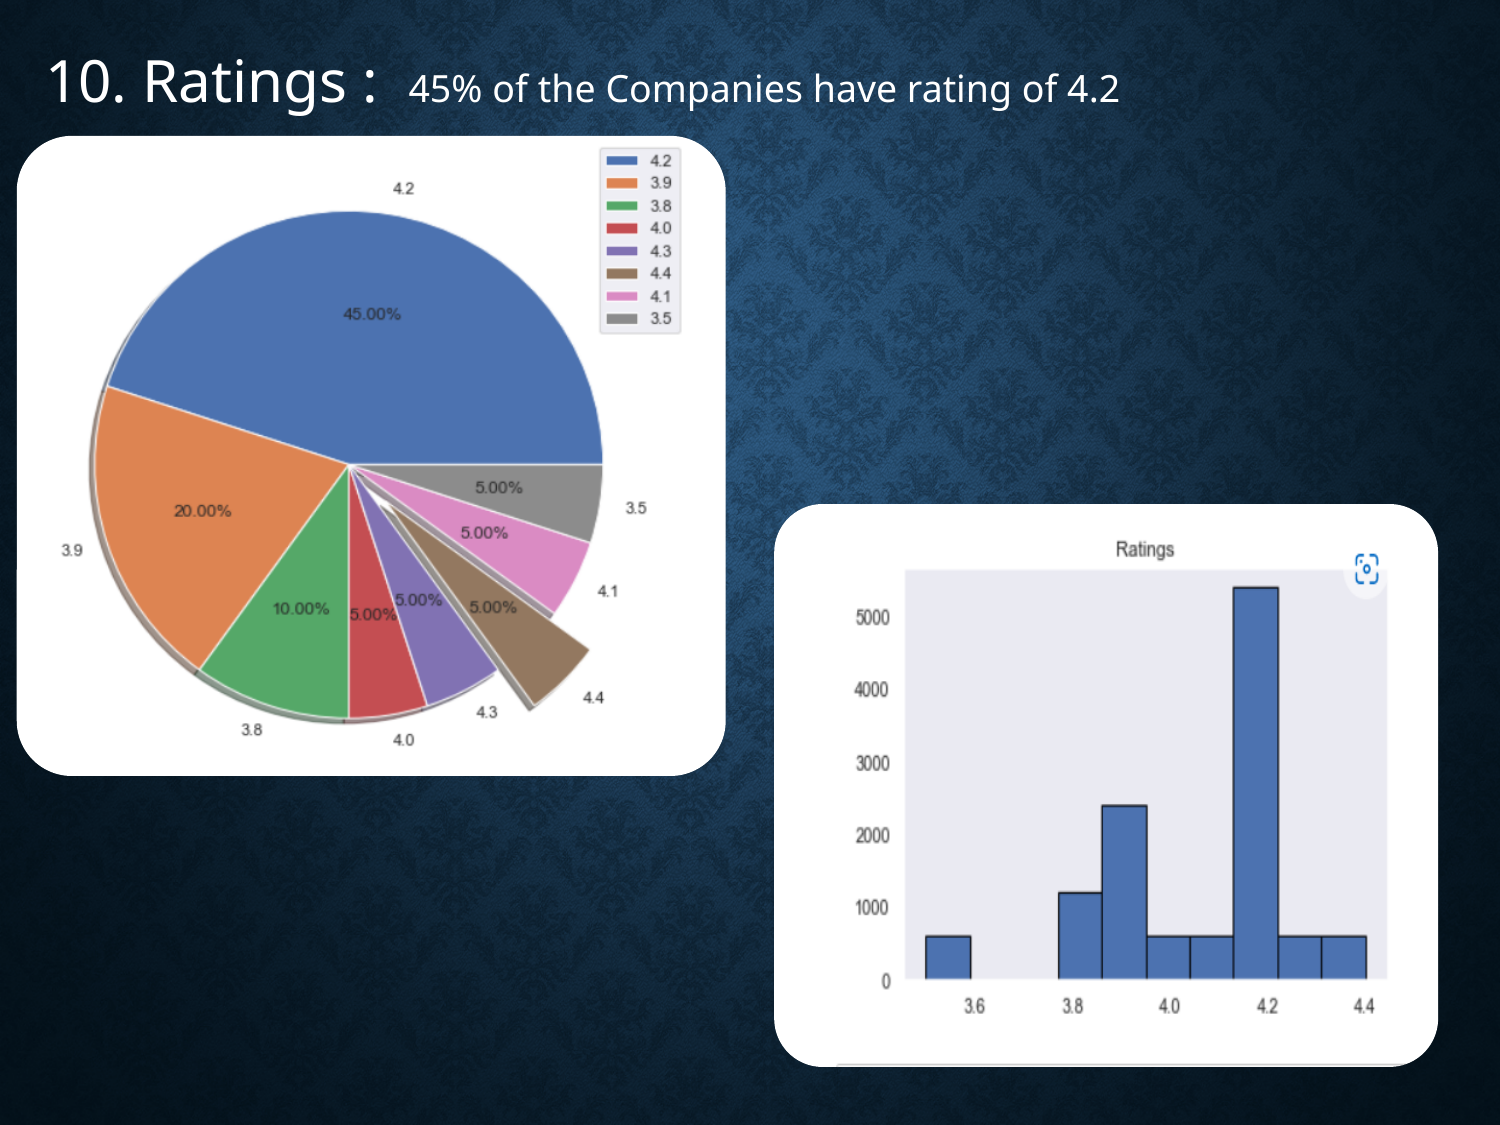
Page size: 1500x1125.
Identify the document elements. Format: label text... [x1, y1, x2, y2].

picture [773, 503, 1439, 1068]
text_box 10. Ratings : 45% of the Companies have rating of 4.2 [30, 36, 1347, 122]
picture [16, 135, 727, 777]
